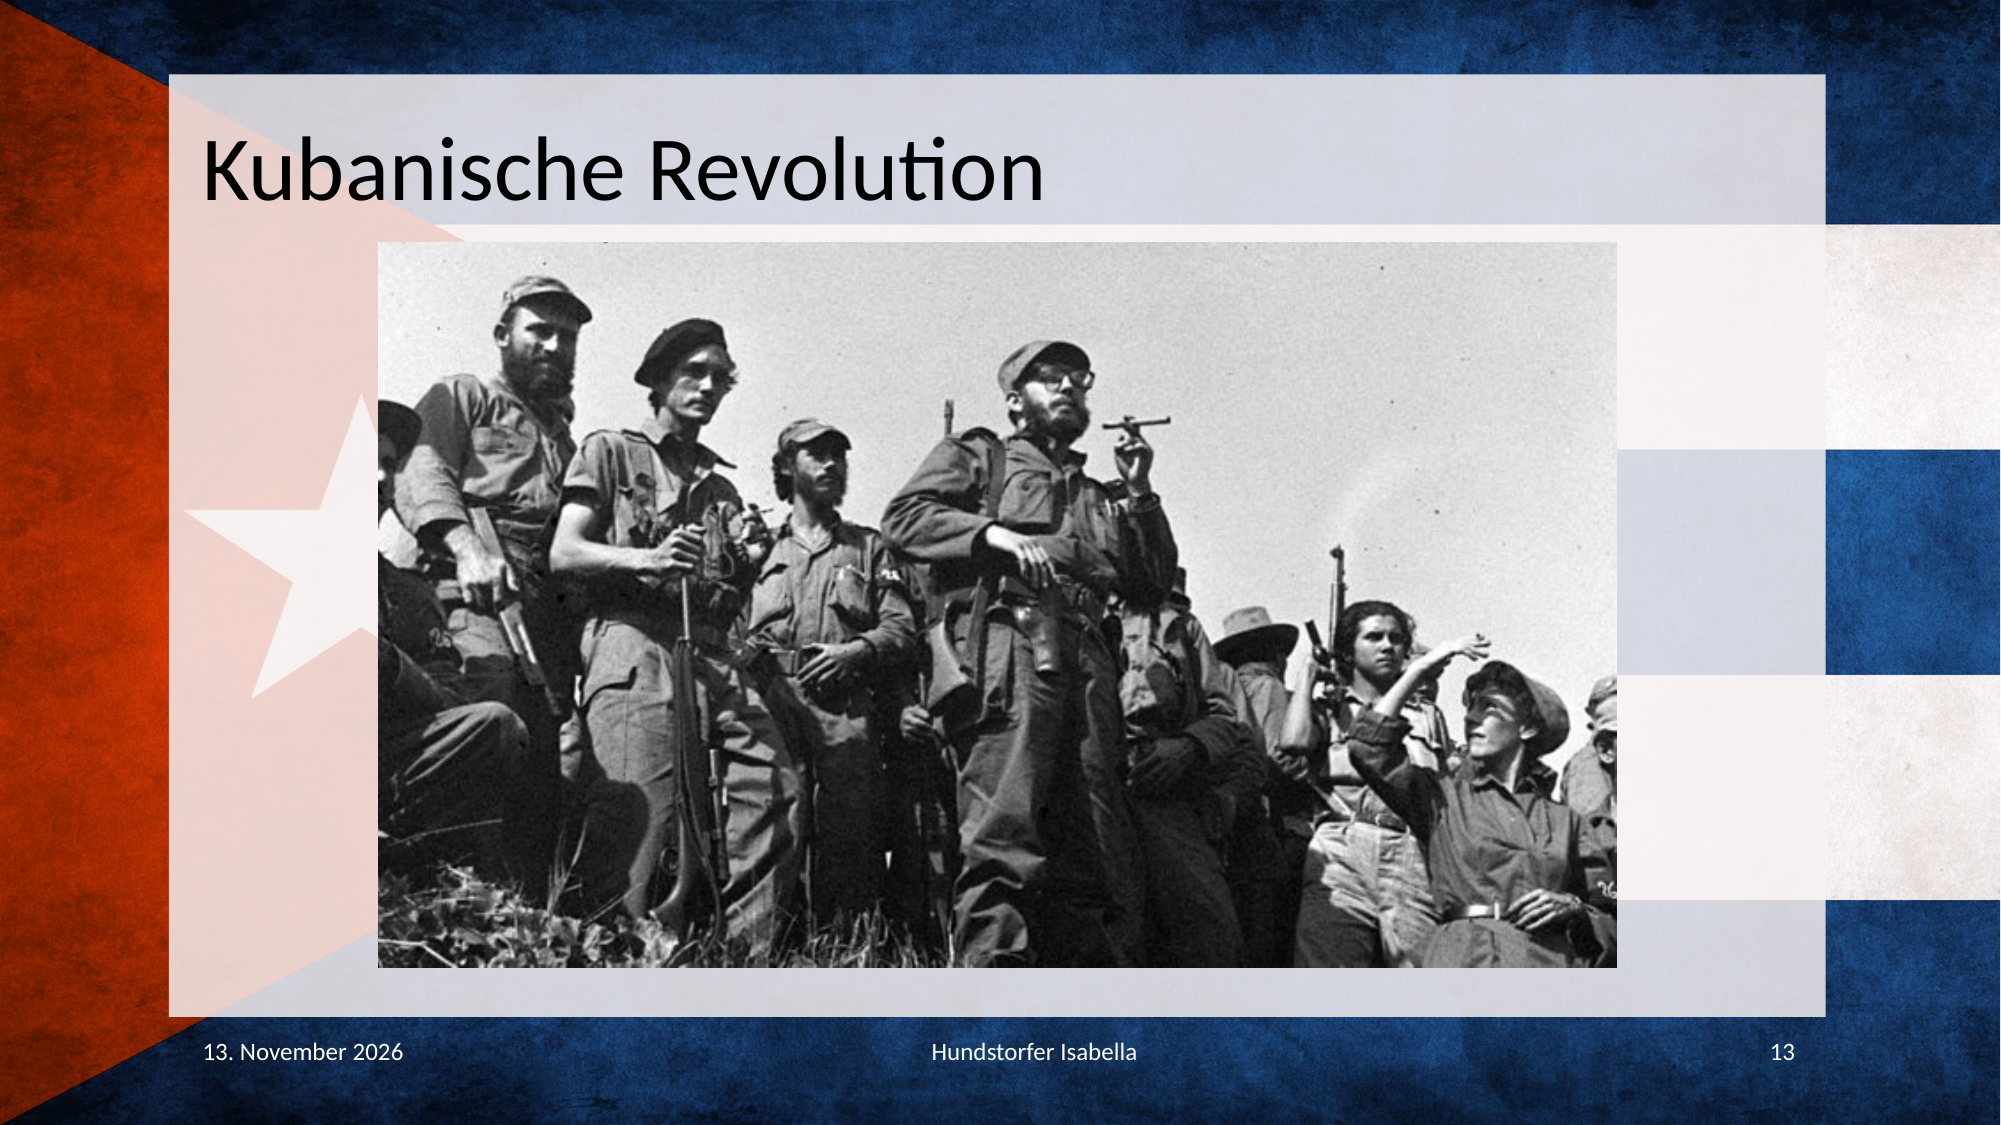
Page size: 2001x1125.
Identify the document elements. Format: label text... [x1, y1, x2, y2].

title Kubanische Revolution [187, 99, 1808, 243]
slide_number 13 [1530, 1020, 1811, 1081]
slide_number 18. Dezember 2016 [187, 1020, 570, 1081]
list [377, 241, 1617, 968]
footer Hundstorfer Isabella [647, 1020, 1422, 1081]
picture [0, 0, 2001, 1125]
